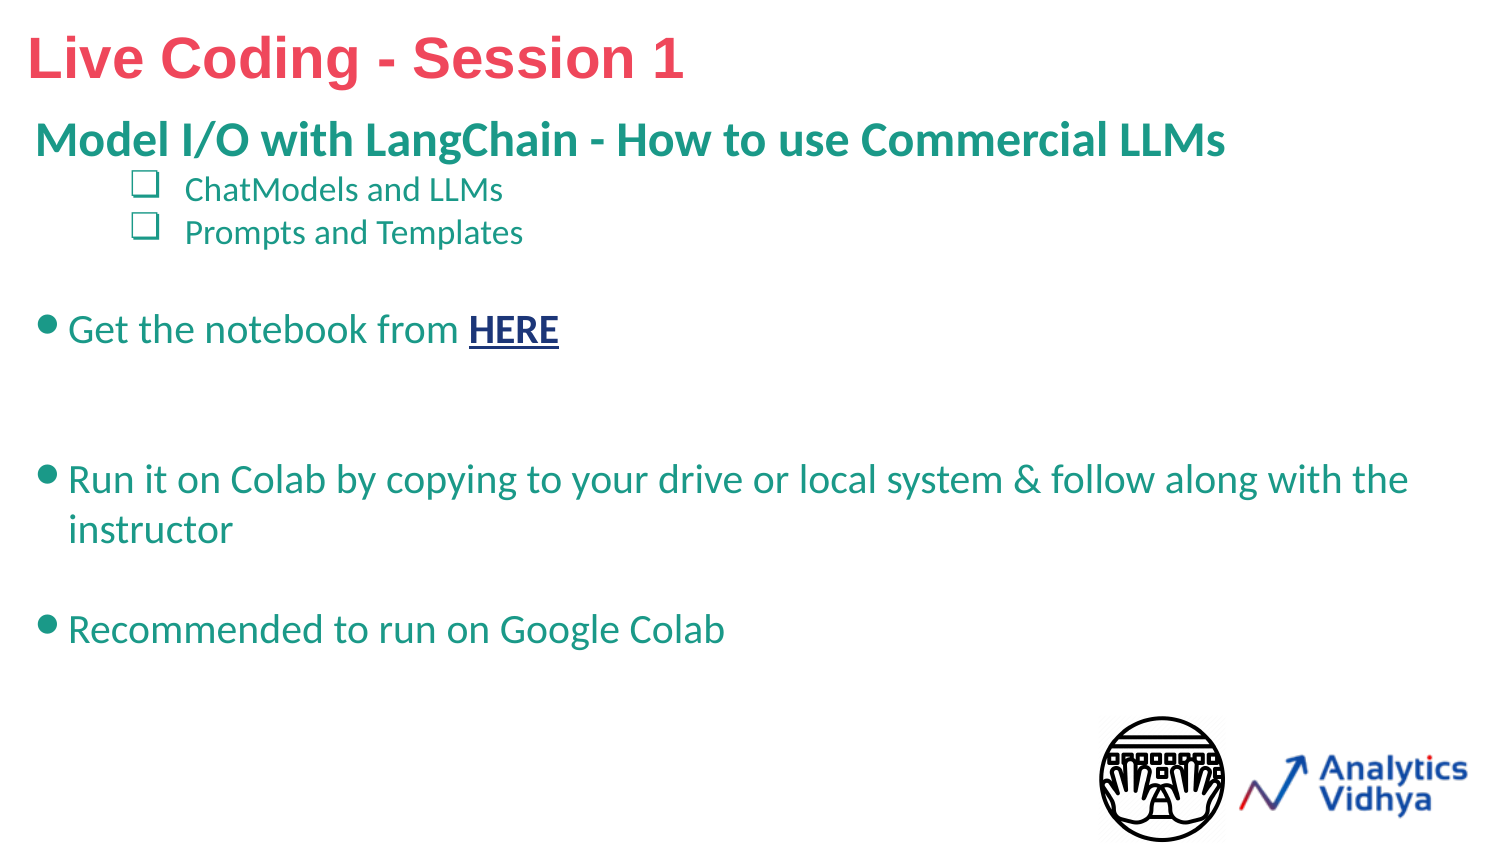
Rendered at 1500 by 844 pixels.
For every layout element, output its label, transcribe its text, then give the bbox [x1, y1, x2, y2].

picture [1097, 714, 1227, 844]
title Live Coding - Session 1 [27, 19, 1107, 88]
text_box Model I/O with LangChain - How to use Commercial LLMs ChatModels and LLMs Prompts and Templates Get the notebook from HERE Run it on Colab by copying to your drive or local system & follow along with the instructor Recommended to run on Google Colab [27, 99, 1500, 778]
picture [1229, 778, 1478, 824]
